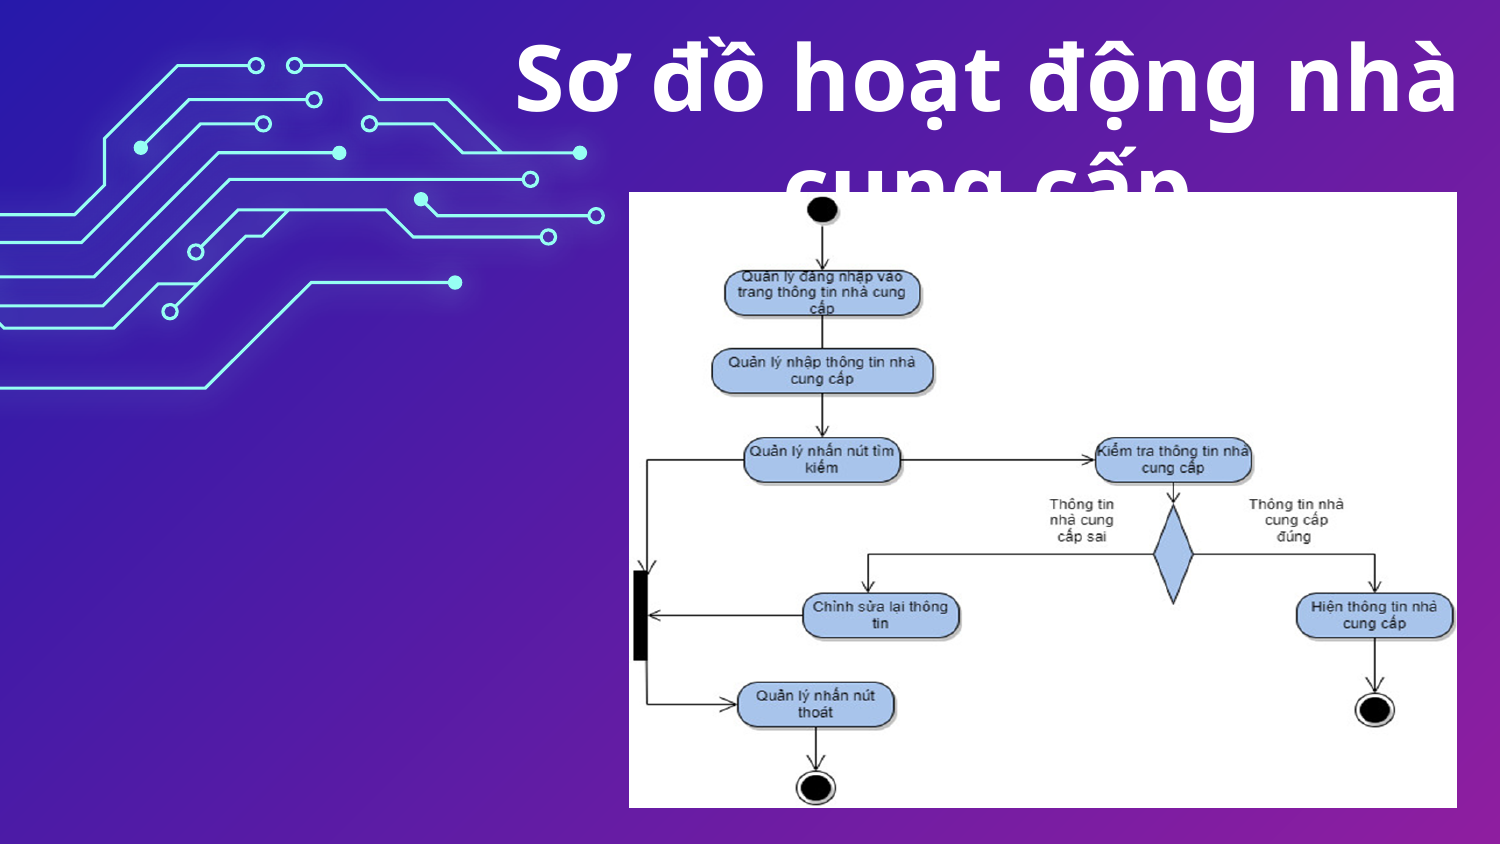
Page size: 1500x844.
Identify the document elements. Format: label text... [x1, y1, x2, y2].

picture [628, 192, 1458, 809]
title Sơ đồ hoạt động nhà cung cấp [493, 19, 1483, 115]
